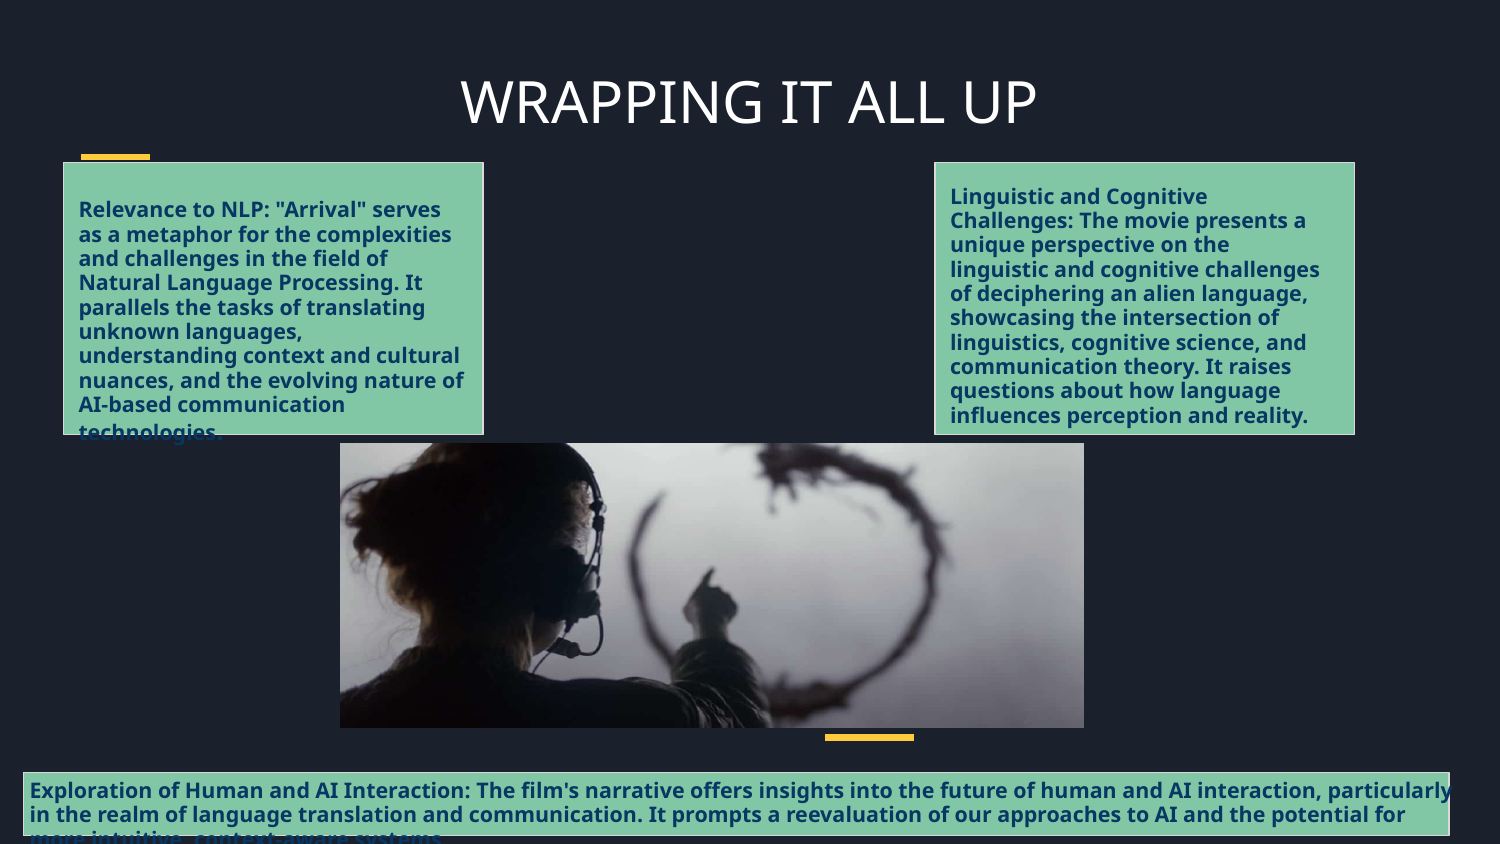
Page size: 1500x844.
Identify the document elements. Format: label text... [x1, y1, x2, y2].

text_box [934, 163, 1355, 435]
list Linguistic and Cognitive Challenges: The movie presents a unique perspective on the linguistic and cognitive challenges of deciphering an alien language, showcasing the intersection of linguistics, cognitive science, and communication theory. It raises questions about how language influences perception and reality. [934, 169, 1346, 454]
picture [340, 443, 1084, 729]
text_box [63, 163, 484, 183]
title WRAPPING IT ALL UP [63, 50, 1437, 163]
text_box Exploration of Human and AI Interaction: The film's narrative offers insights into the future of human and AI interaction, particularly in the realm of language translation and communication. It prompts a reevaluation of our approaches to AI and the potential for more intuitive, context-aware systems. [14, 764, 1486, 844]
text_box Relevance to NLP: "Arrival" serves as a metaphor for the complexities and challenges in the field of Natural Language Processing. It parallels the tasks of translating unknown languages, understanding context and cultural nuances, and the evolving nature of AI-based communication technologies. [63, 183, 484, 518]
